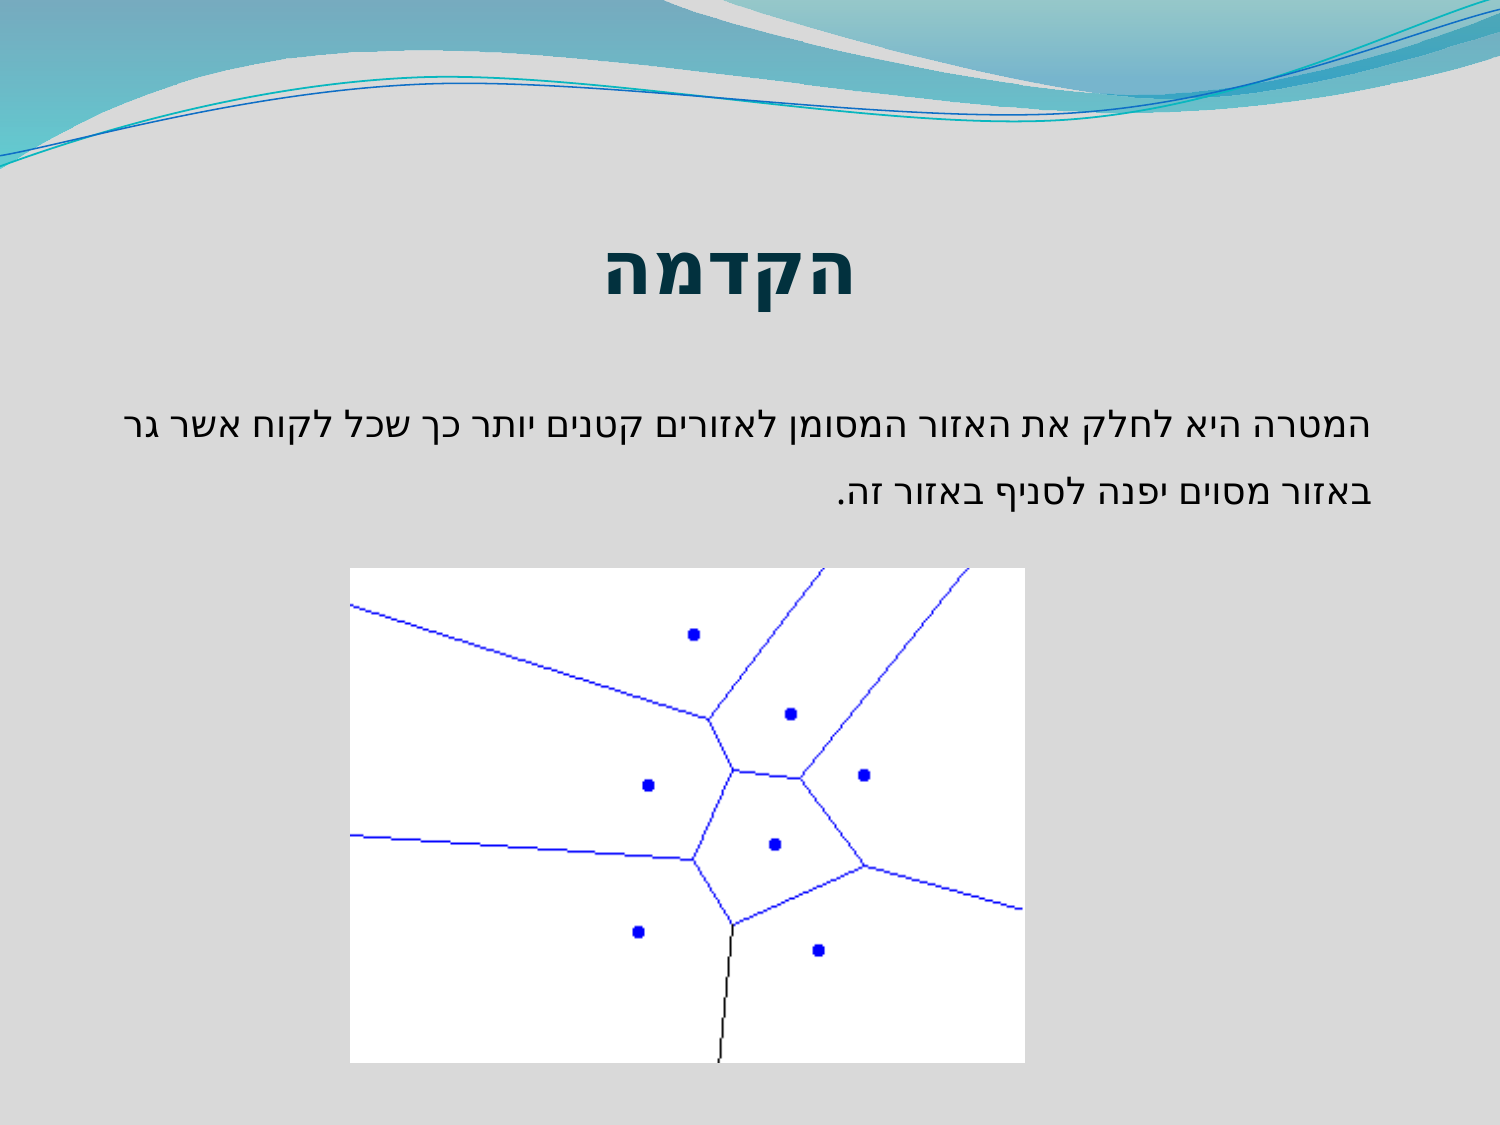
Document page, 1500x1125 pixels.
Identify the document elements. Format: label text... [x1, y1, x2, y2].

picture [349, 568, 1026, 1063]
text_box הקדמה המטרה היא לחלק את האזור המסומן לאזורים קטנים יותר כך שכל לקוח אשר גר באזור מסוים יפנה לסניף באזור זה. [62, 212, 1388, 565]
